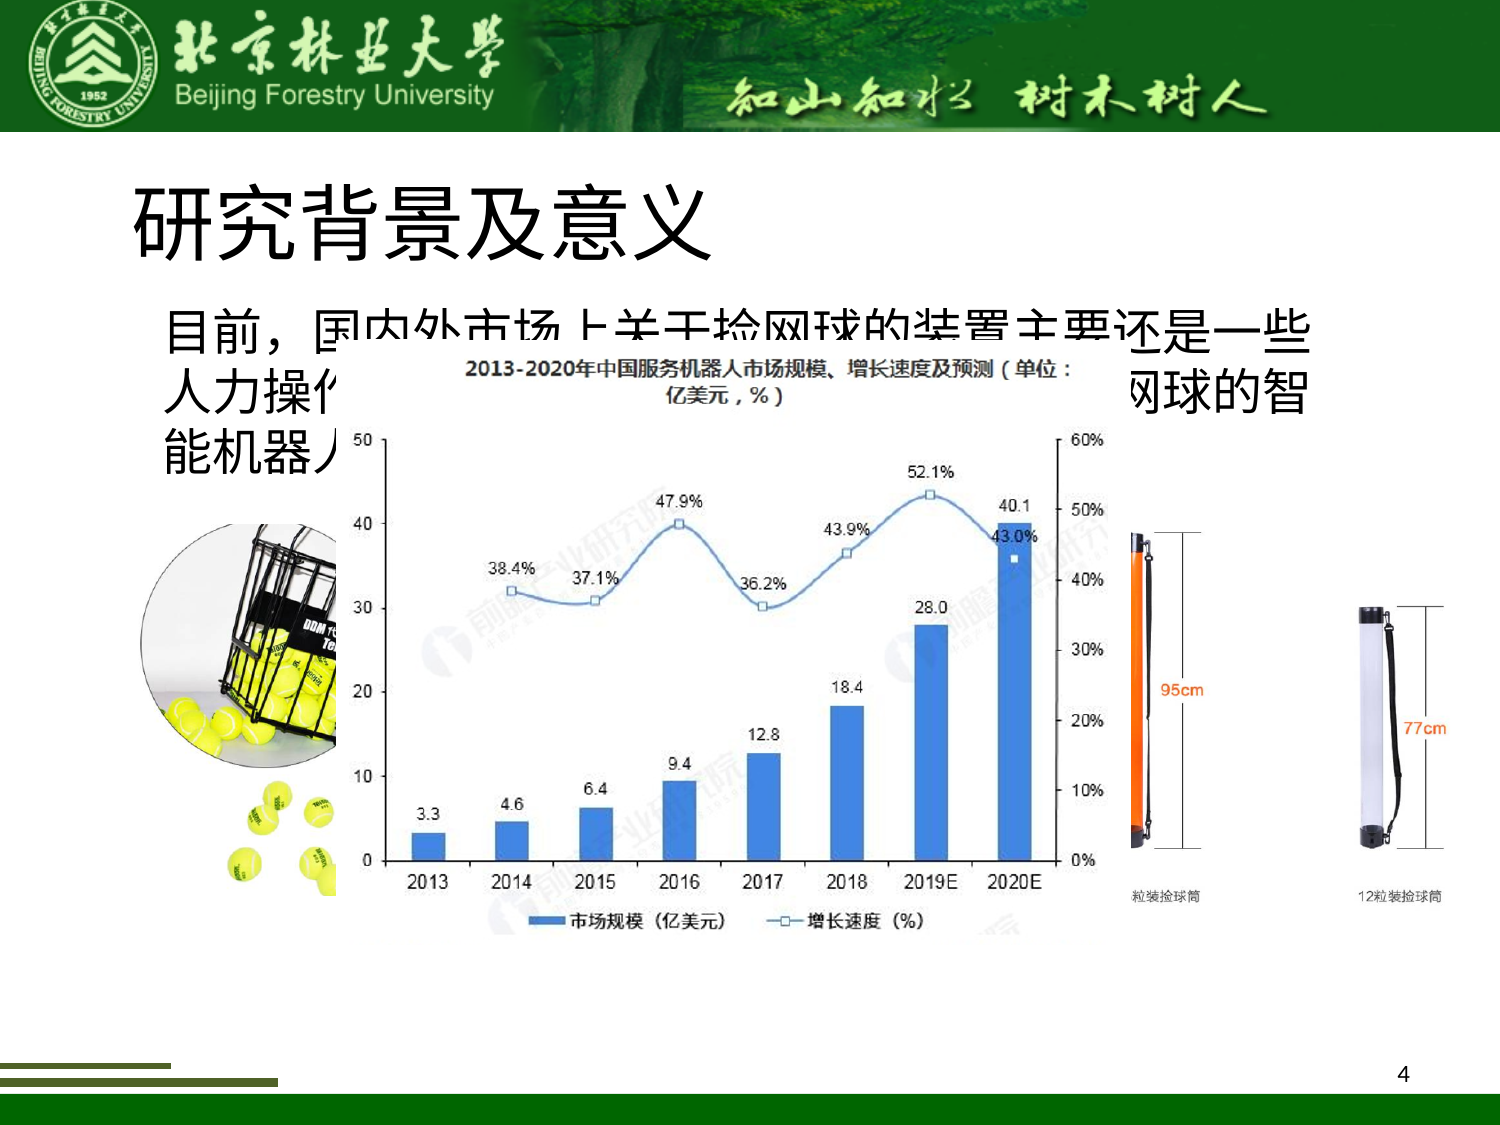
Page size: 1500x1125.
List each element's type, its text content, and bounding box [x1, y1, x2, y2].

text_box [336, 340, 1131, 945]
text_box 研究背景及意义 [117, 164, 1360, 519]
picture [0, 0, 1500, 132]
slide_number 4 [1074, 1042, 1425, 1103]
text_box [133, 292, 1473, 916]
